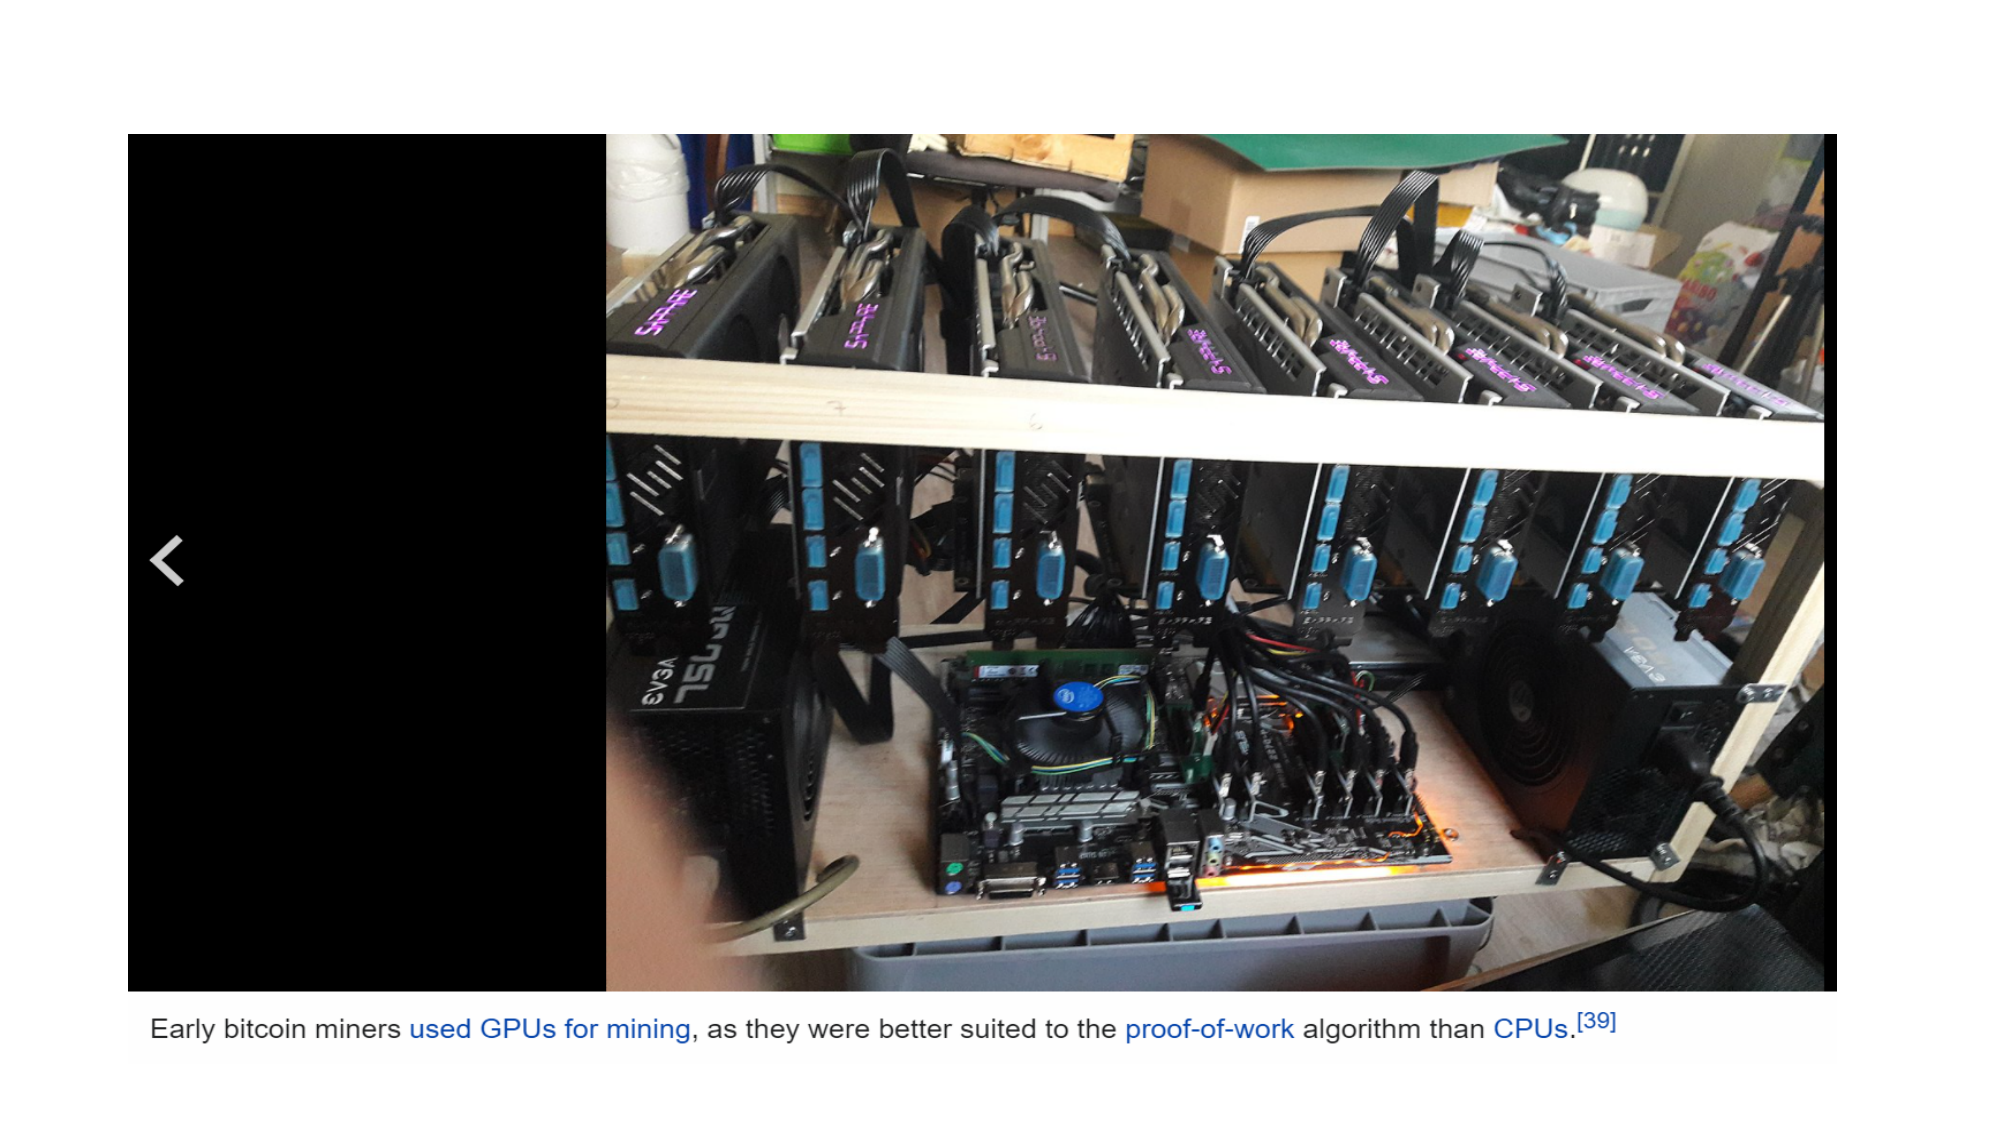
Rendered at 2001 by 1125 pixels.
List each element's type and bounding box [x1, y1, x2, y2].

list [128, 134, 1837, 1064]
